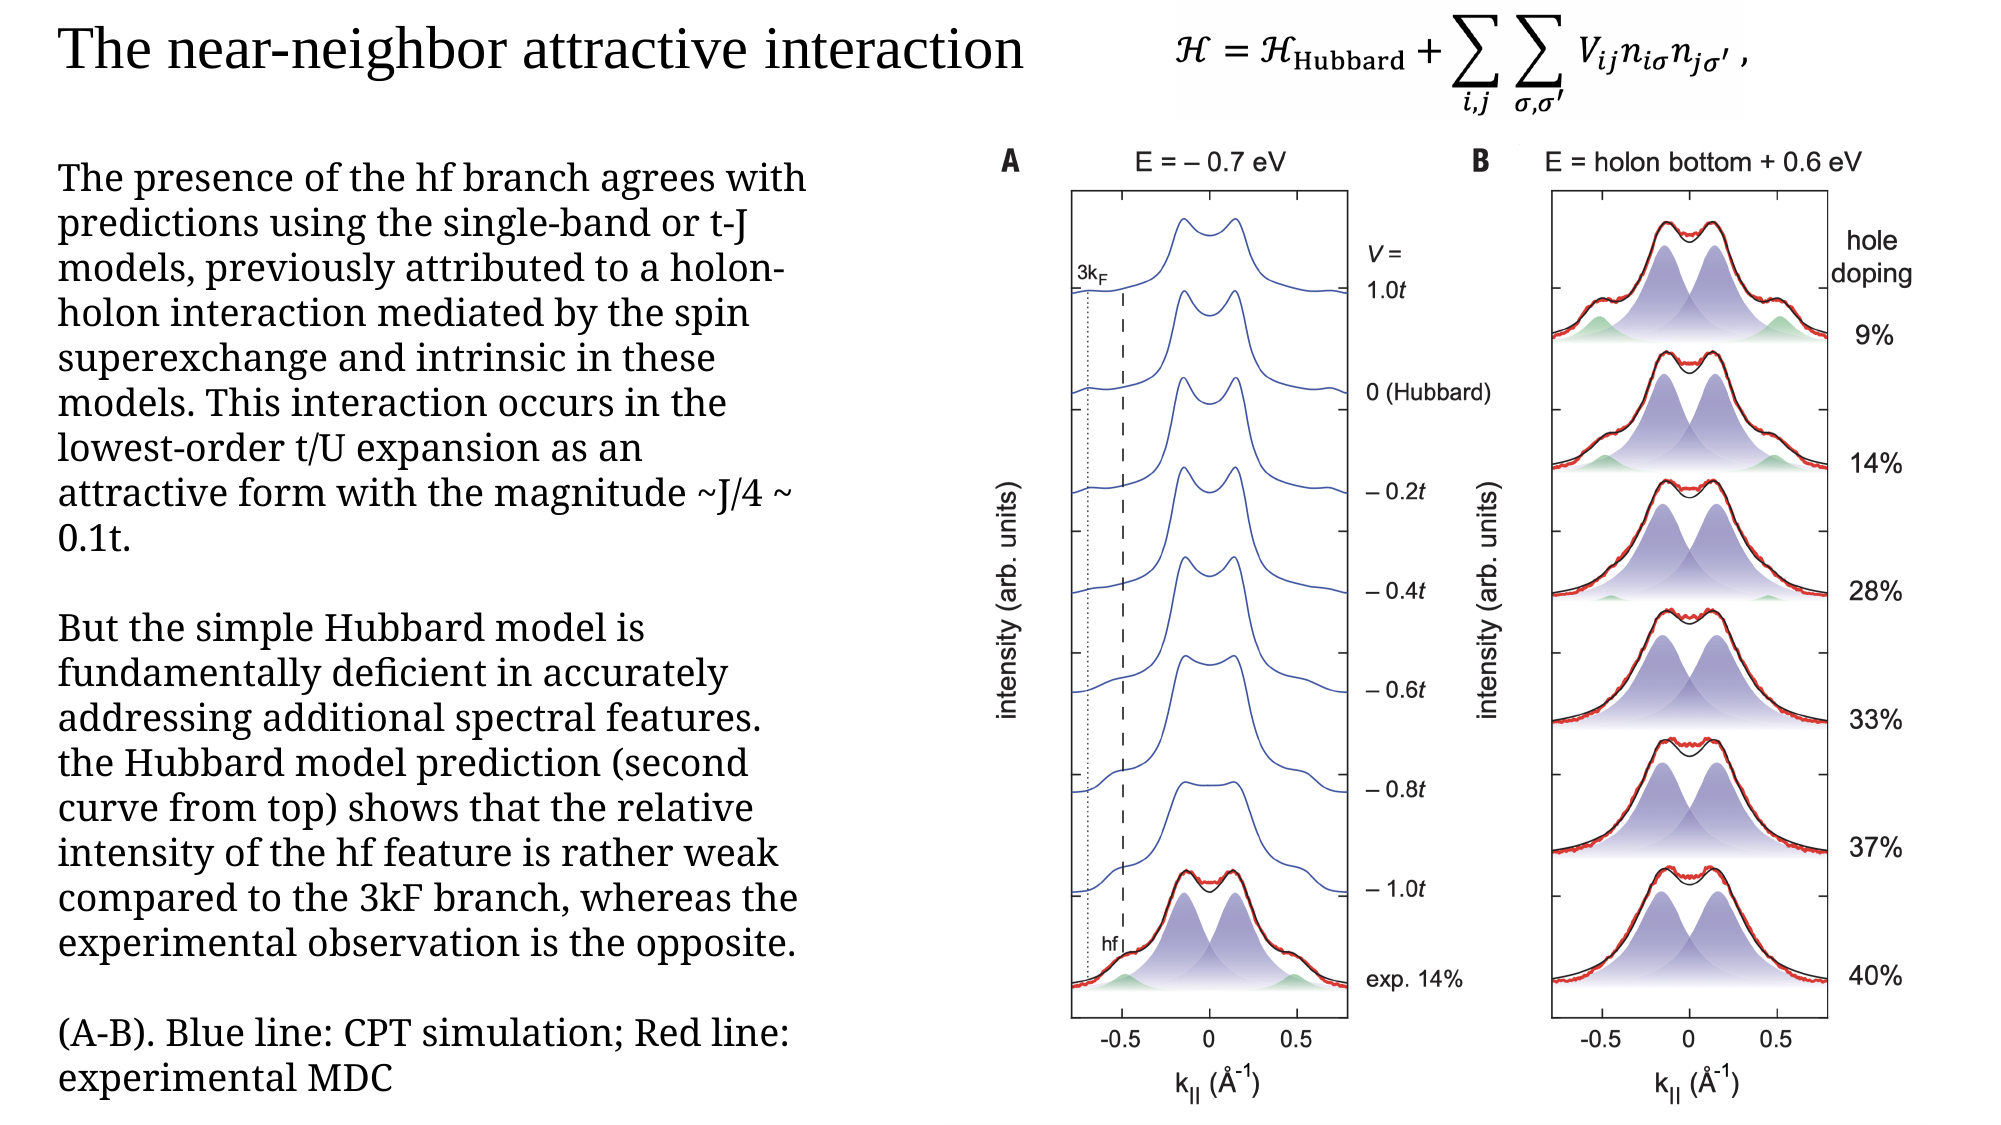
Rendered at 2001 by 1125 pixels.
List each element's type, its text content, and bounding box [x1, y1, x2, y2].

picture [939, 0, 1926, 1125]
text_box The presence of the hf branch agrees with predictions using the single-band or t-J models, previously attributed to a holon-holon interaction mediated by the spin superexchange and intrinsic in these models. This interaction occurs in the lowest-order t/U expansion as an attractive form with the magnitude ~J/4 ~ 0.1t. But the simple Hubbard model is fundamentally deficient in accurately addressing additional spectral features. the Hubbard model prediction (second curve from top) shows that the relative intensity of the hf feature is rather weak compared to the 3kF branch, whereas the experimental observation is the opposite. (A-B). Blue line: CPT simulation; Red line: experimental MDC [42, 146, 830, 1107]
title The near-neighbor attractive interaction [42, 7, 1169, 90]
